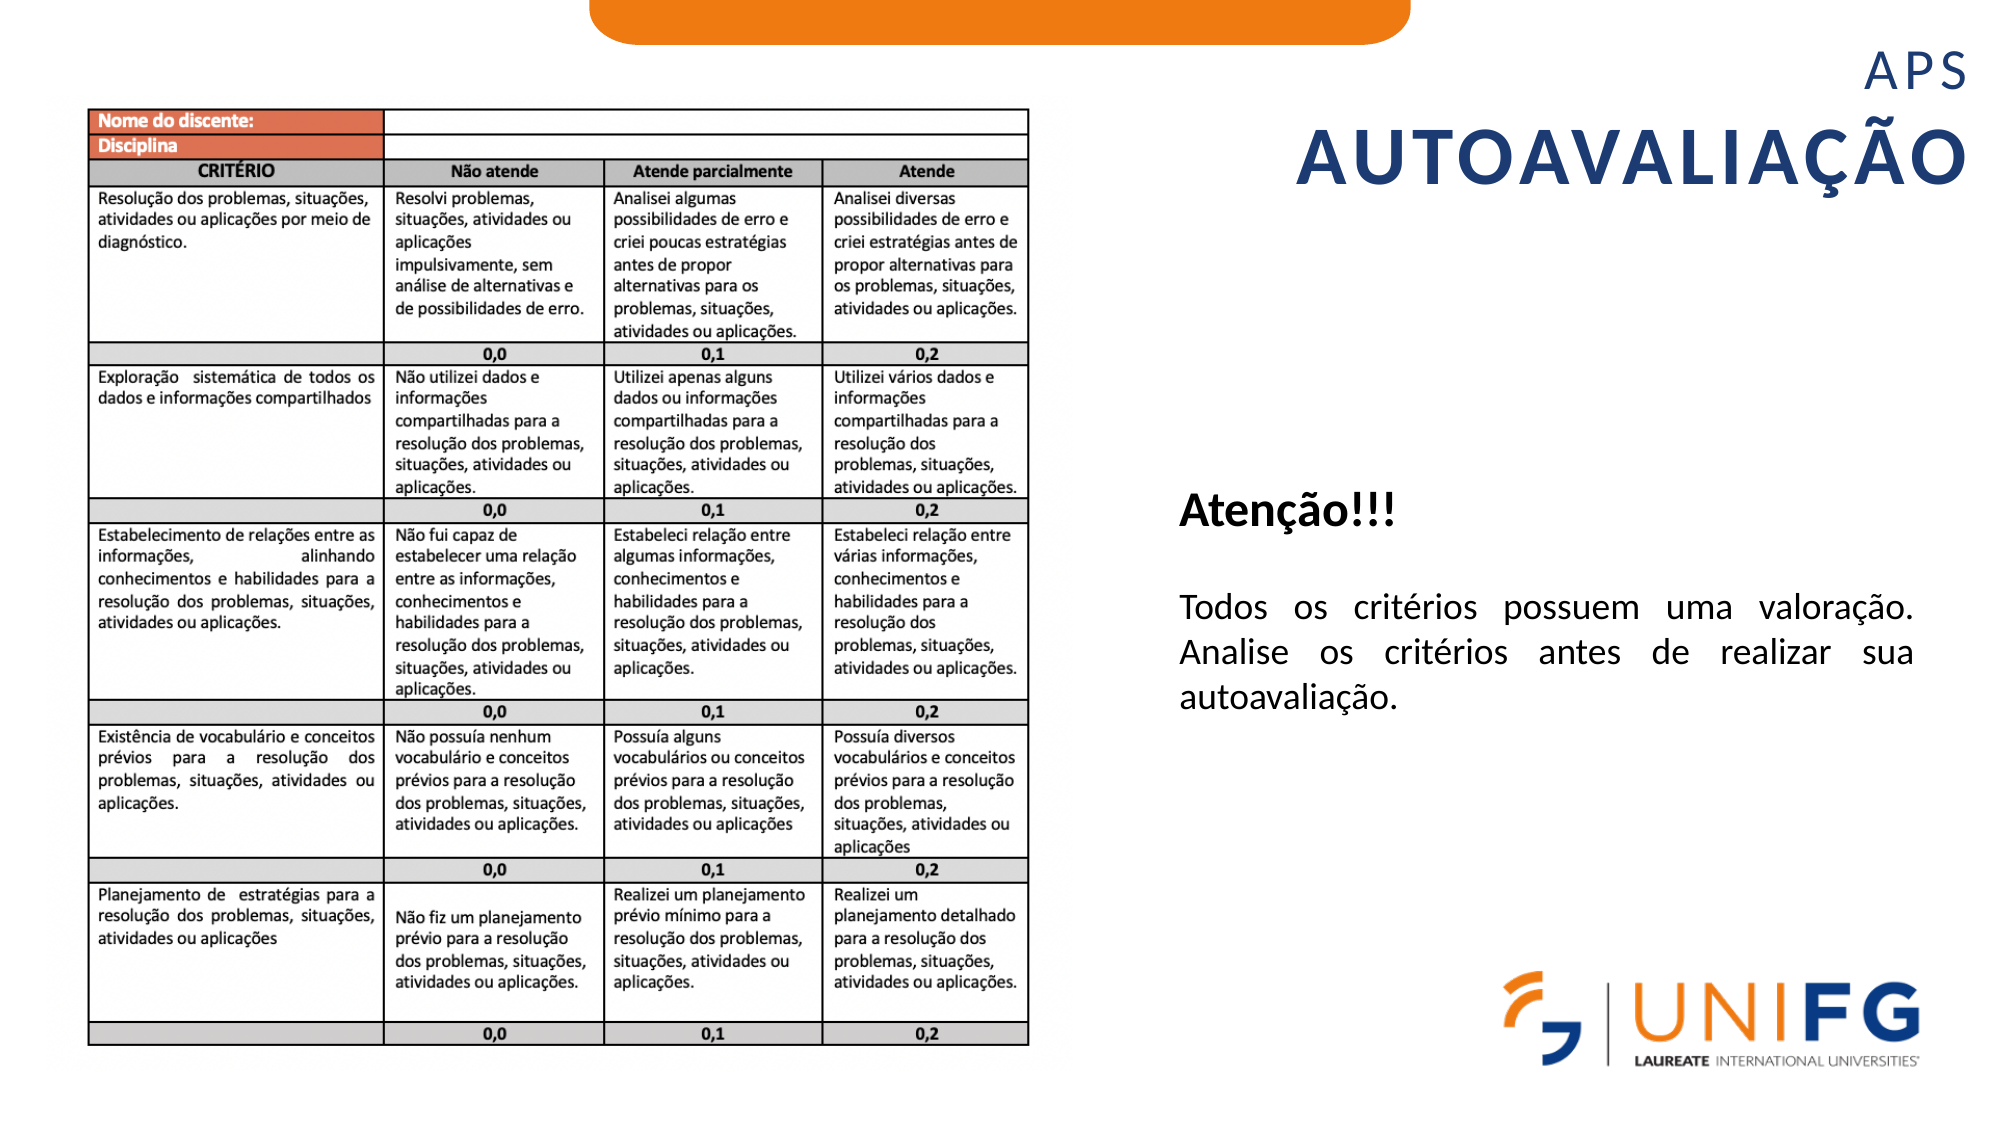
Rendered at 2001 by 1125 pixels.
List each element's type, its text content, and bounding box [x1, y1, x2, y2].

picture [1494, 967, 1928, 1074]
text_box Atenção!!! Todos os critérios possuem uma valoração. Analise os critérios antes de realizar sua autoavaliação. [1164, 469, 1931, 725]
text_box APS AUTOAVALIAÇÃO [932, 24, 1983, 209]
picture [46, 95, 1073, 1101]
